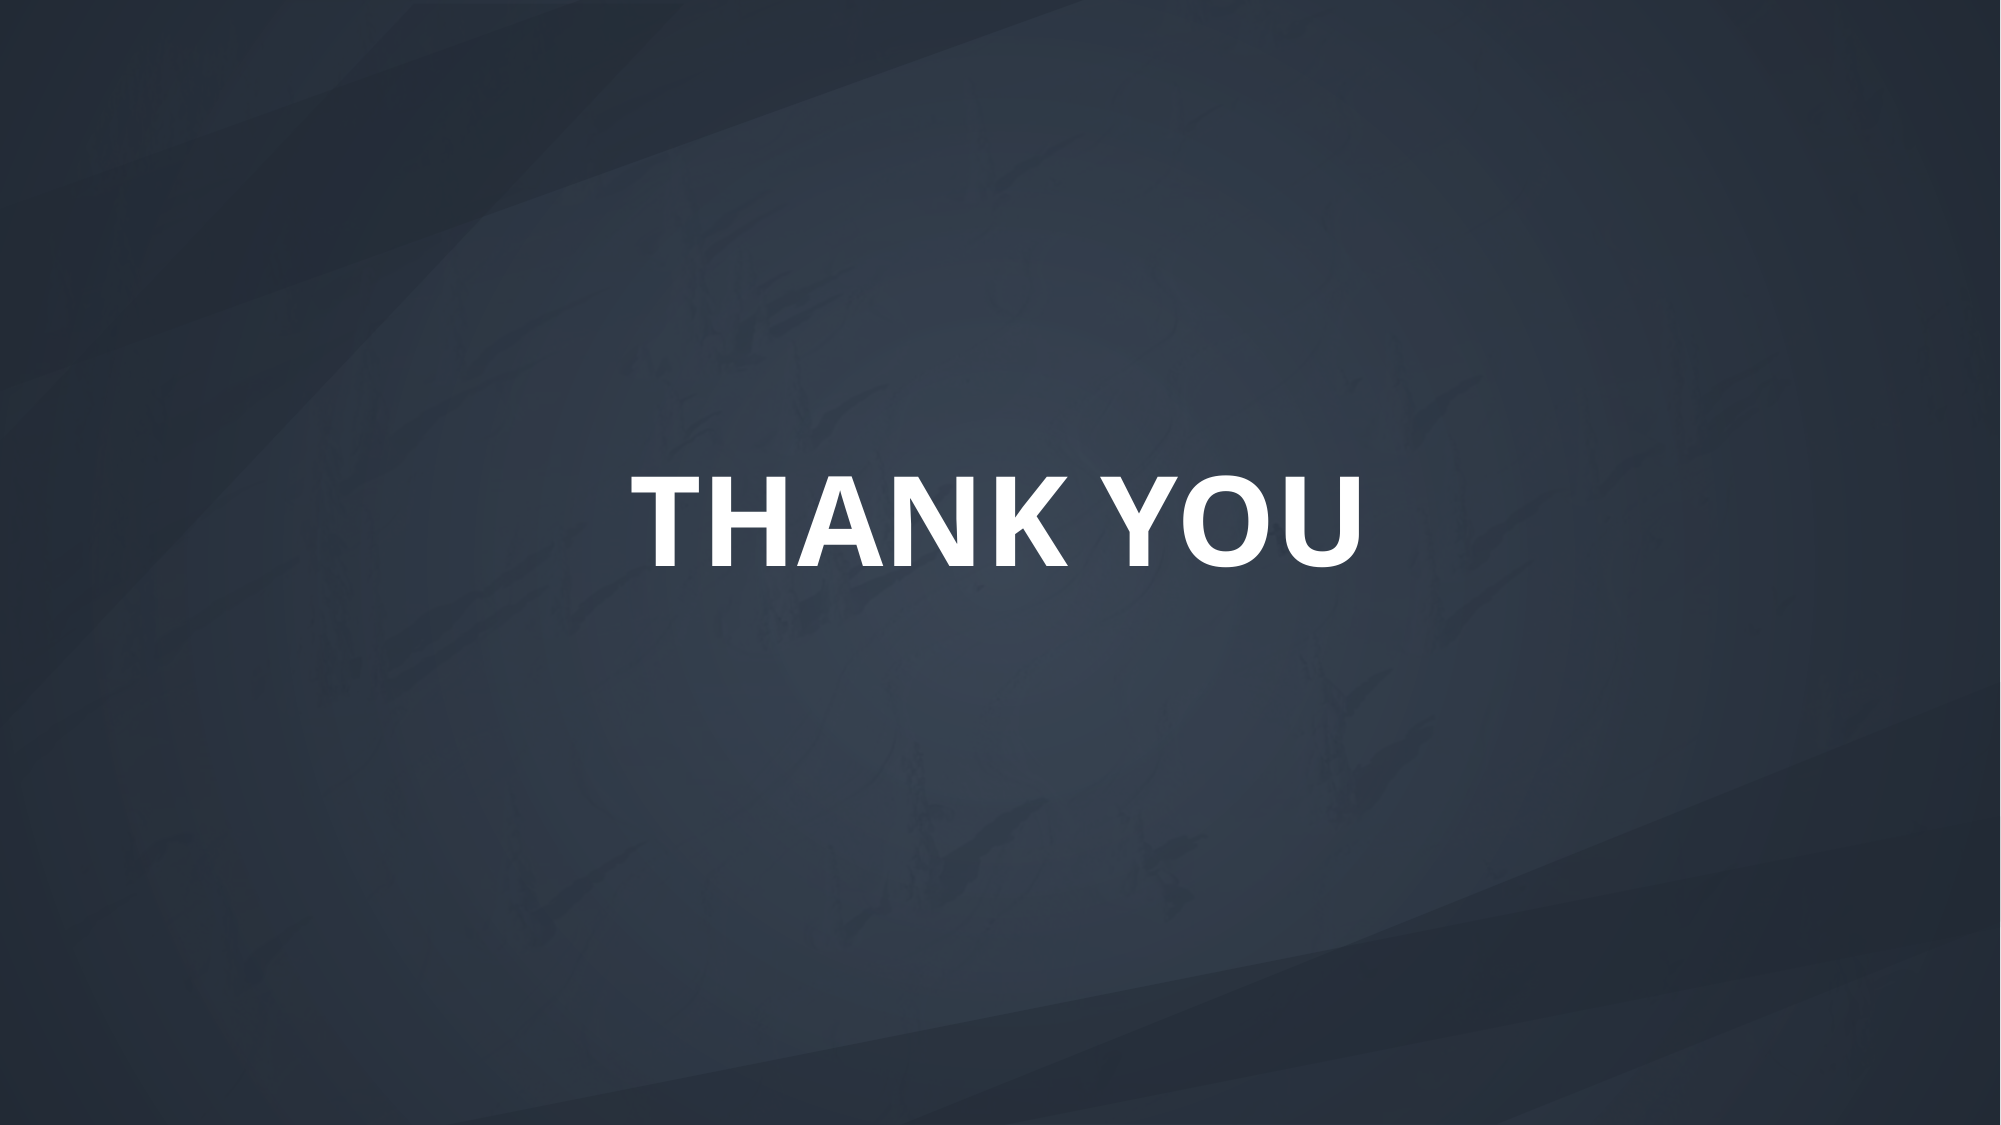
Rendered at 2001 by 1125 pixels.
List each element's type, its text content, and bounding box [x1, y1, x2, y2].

list THANK YOU [307, 434, 1692, 558]
